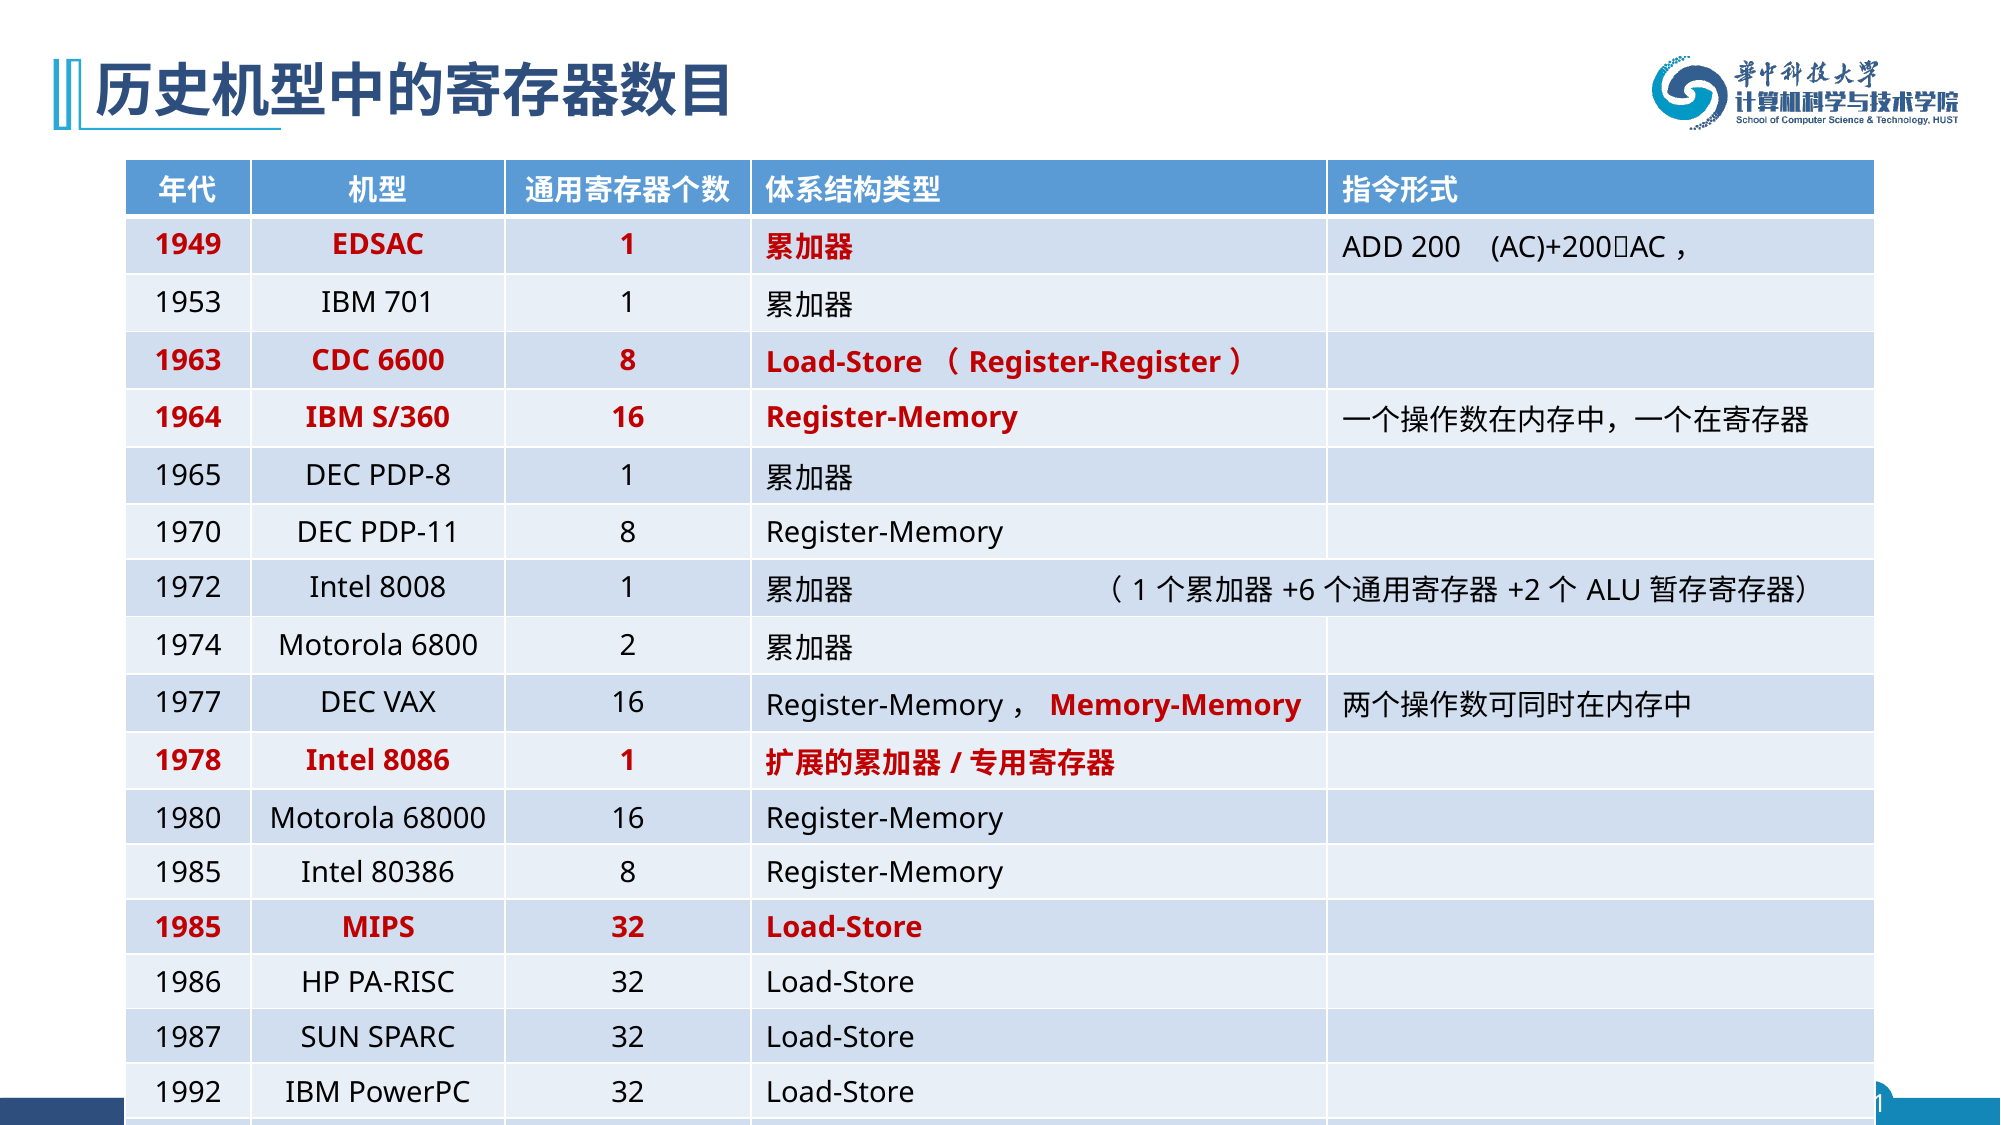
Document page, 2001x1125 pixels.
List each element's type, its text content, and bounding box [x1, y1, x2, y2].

table_cell 1987 [126, 1009, 250, 1062]
table_cell 1 [506, 275, 750, 331]
table_cell Load-Store [752, 1009, 1326, 1062]
table_cell 1992 [126, 1064, 250, 1117]
table_cell 1 [506, 560, 750, 616]
table_cell Intel 8086 [252, 733, 504, 788]
table_cell DEC Alpha [252, 1119, 504, 1125]
table_cell [1328, 900, 1874, 953]
table_cell 1 [506, 219, 750, 273]
table_cell Load-Store [752, 900, 1326, 953]
table_cell [1328, 845, 1874, 898]
table_cell [1328, 332, 1874, 388]
table_cell 16 [506, 790, 750, 843]
table_cell Motorola 6800 [252, 617, 504, 673]
table_cell Load-Store [752, 1064, 1326, 1117]
table_cell 扩展的累加器/专用寄存器 [752, 733, 1326, 788]
table_cell 1972 [126, 560, 250, 616]
table_cell 1986 [126, 955, 250, 1008]
table_cell 两个操作数可同时在内存中 [1328, 675, 1874, 731]
table_cell 1963 [126, 332, 250, 388]
table_cell 1978 [126, 733, 250, 788]
table_cell 1 [506, 733, 750, 788]
table_cell Register-Memory [752, 390, 1326, 446]
table_cell 累加器 [752, 448, 1326, 503]
table_cell 1953 [126, 275, 250, 331]
title 历史机型中的寄存器数目 [80, 42, 1805, 144]
table_cell 1985 [126, 900, 250, 953]
table_cell Register-Memory [752, 845, 1326, 898]
table_header 机型 [252, 160, 504, 214]
table_cell 1977 [126, 675, 250, 731]
table_cell Register-Memory，Memory-Memory [752, 675, 1326, 731]
table_cell 累加器 [752, 219, 1326, 273]
table_cell DEC PDP-11 [252, 505, 504, 558]
table_cell Intel 80386 [252, 845, 504, 898]
table_cell [1328, 790, 1874, 843]
table_cell [1328, 505, 1874, 558]
table_cell Motorola 68000 [252, 790, 504, 843]
table_cell ADD 200 (AC)+200AC， [1328, 219, 1874, 273]
table_cell 1 [506, 448, 750, 503]
table_cell CDC 6600 [252, 332, 504, 388]
table_cell 累加器 [752, 617, 1326, 673]
table_cell 16 [506, 675, 750, 731]
table_cell Load-Store [752, 955, 1326, 1008]
table_cell [1328, 1064, 1874, 1117]
table_cell Register-Memory [752, 505, 1326, 558]
table_cell 1980 [126, 790, 250, 843]
table_cell [1328, 733, 1874, 788]
table_cell Intel 8008 [252, 560, 504, 616]
table_cell 累加器 [752, 275, 1326, 331]
table_cell 累加器 （1个累加器+6个通用寄存器+2个ALU暂存寄存器） [752, 560, 1874, 616]
table_cell [1328, 1009, 1874, 1062]
table_cell [1328, 275, 1874, 331]
table_cell 32 [506, 1009, 750, 1062]
table_cell Load-Store（Register-Register） [752, 332, 1326, 388]
table_cell [1328, 617, 1874, 673]
table_cell EDSAC [252, 219, 504, 273]
table_cell 16 [506, 390, 750, 446]
table_header 年代 [126, 160, 250, 214]
table_cell 32 [506, 955, 750, 1008]
table_cell 32 [506, 1119, 750, 1125]
table_header 体系结构类型 [752, 160, 1326, 214]
table_cell 2 [506, 617, 750, 673]
table_cell 1964 [126, 390, 250, 446]
table_cell 一个操作数在内存中，一个在寄存器 [1328, 390, 1874, 446]
table_cell Load-Store [752, 1119, 1326, 1125]
table_cell 1985 [126, 845, 250, 898]
table_header 指令形式 [1328, 160, 1874, 214]
table_cell HP PA-RISC [252, 955, 504, 1008]
picture [1805, 56, 1958, 130]
table_cell IBM 701 [252, 275, 504, 331]
table_cell DEC PDP-8 [252, 448, 504, 503]
table_cell 1970 [126, 505, 250, 558]
table_cell 1992 [126, 1119, 250, 1125]
table_cell Register-Memory [752, 790, 1326, 843]
table_cell MIPS [252, 900, 504, 953]
table_cell 1965 [126, 448, 250, 503]
table_cell 1949 [126, 219, 250, 273]
table_cell [1328, 1119, 1874, 1125]
table_cell 32 [506, 1064, 750, 1117]
table_cell DEC VAX [252, 675, 504, 731]
table_cell 32 [506, 900, 750, 953]
table_cell 1974 [126, 617, 250, 673]
table_cell 8 [506, 332, 750, 388]
table_header 通用寄存器个数 [506, 160, 750, 214]
table_cell SUN SPARC [252, 1009, 504, 1062]
table_cell [1328, 955, 1874, 1008]
table_cell IBM PowerPC [252, 1064, 504, 1117]
table_cell 8 [506, 505, 750, 558]
table_cell 8 [506, 845, 750, 898]
table_cell [1328, 448, 1874, 503]
table_cell IBM S/360 [252, 390, 504, 446]
